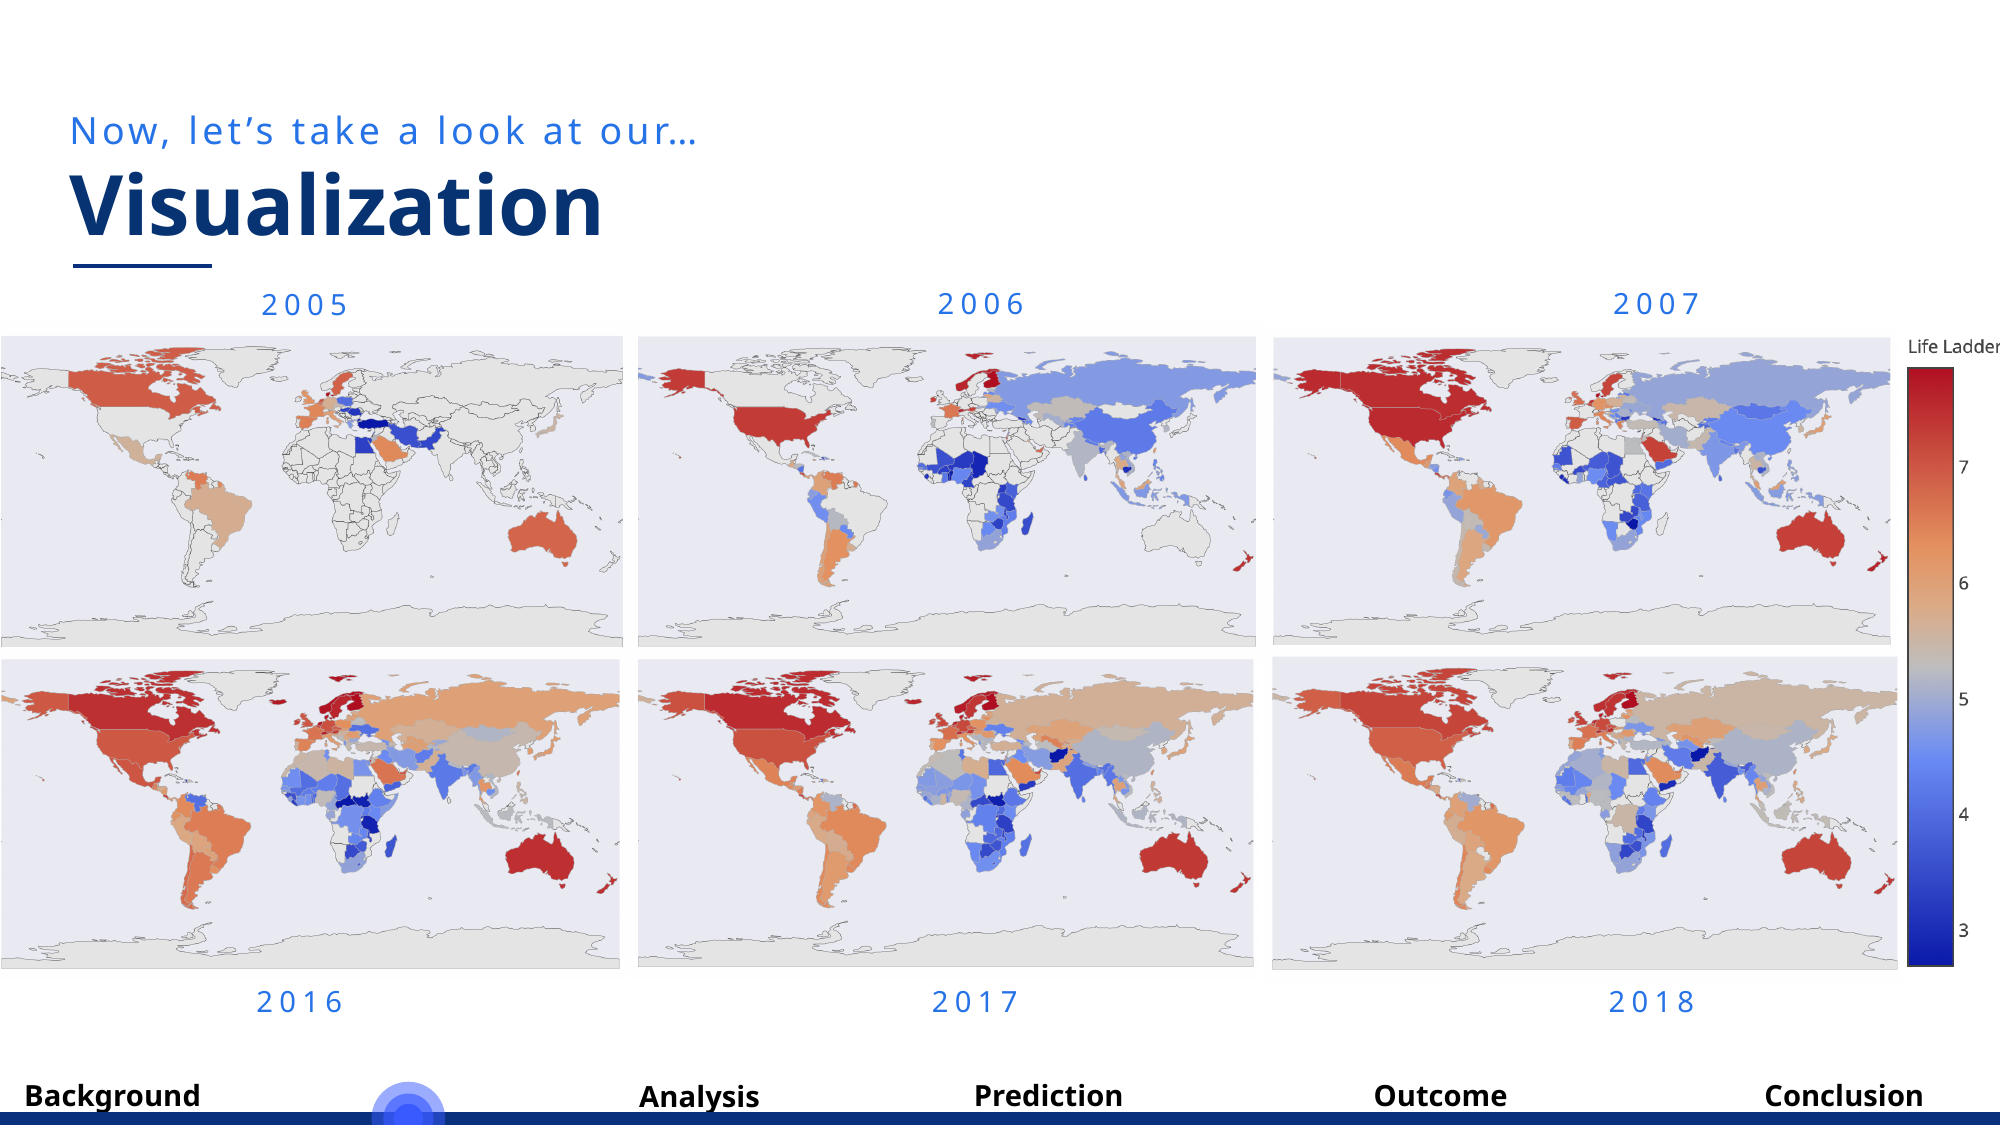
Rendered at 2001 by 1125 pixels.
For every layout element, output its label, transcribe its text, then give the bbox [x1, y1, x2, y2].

text_box 2017 [917, 980, 1033, 1026]
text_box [0, 1069, 1955, 1118]
text_box 2016 [241, 980, 358, 1027]
text_box 2005 [246, 278, 363, 319]
text_box 2006 [923, 277, 1039, 322]
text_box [69, 107, 810, 267]
picture [0, 319, 2000, 983]
text_box 2018 [1593, 983, 1710, 1026]
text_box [371, 1081, 446, 1125]
text_box 2007 [1598, 277, 1714, 328]
